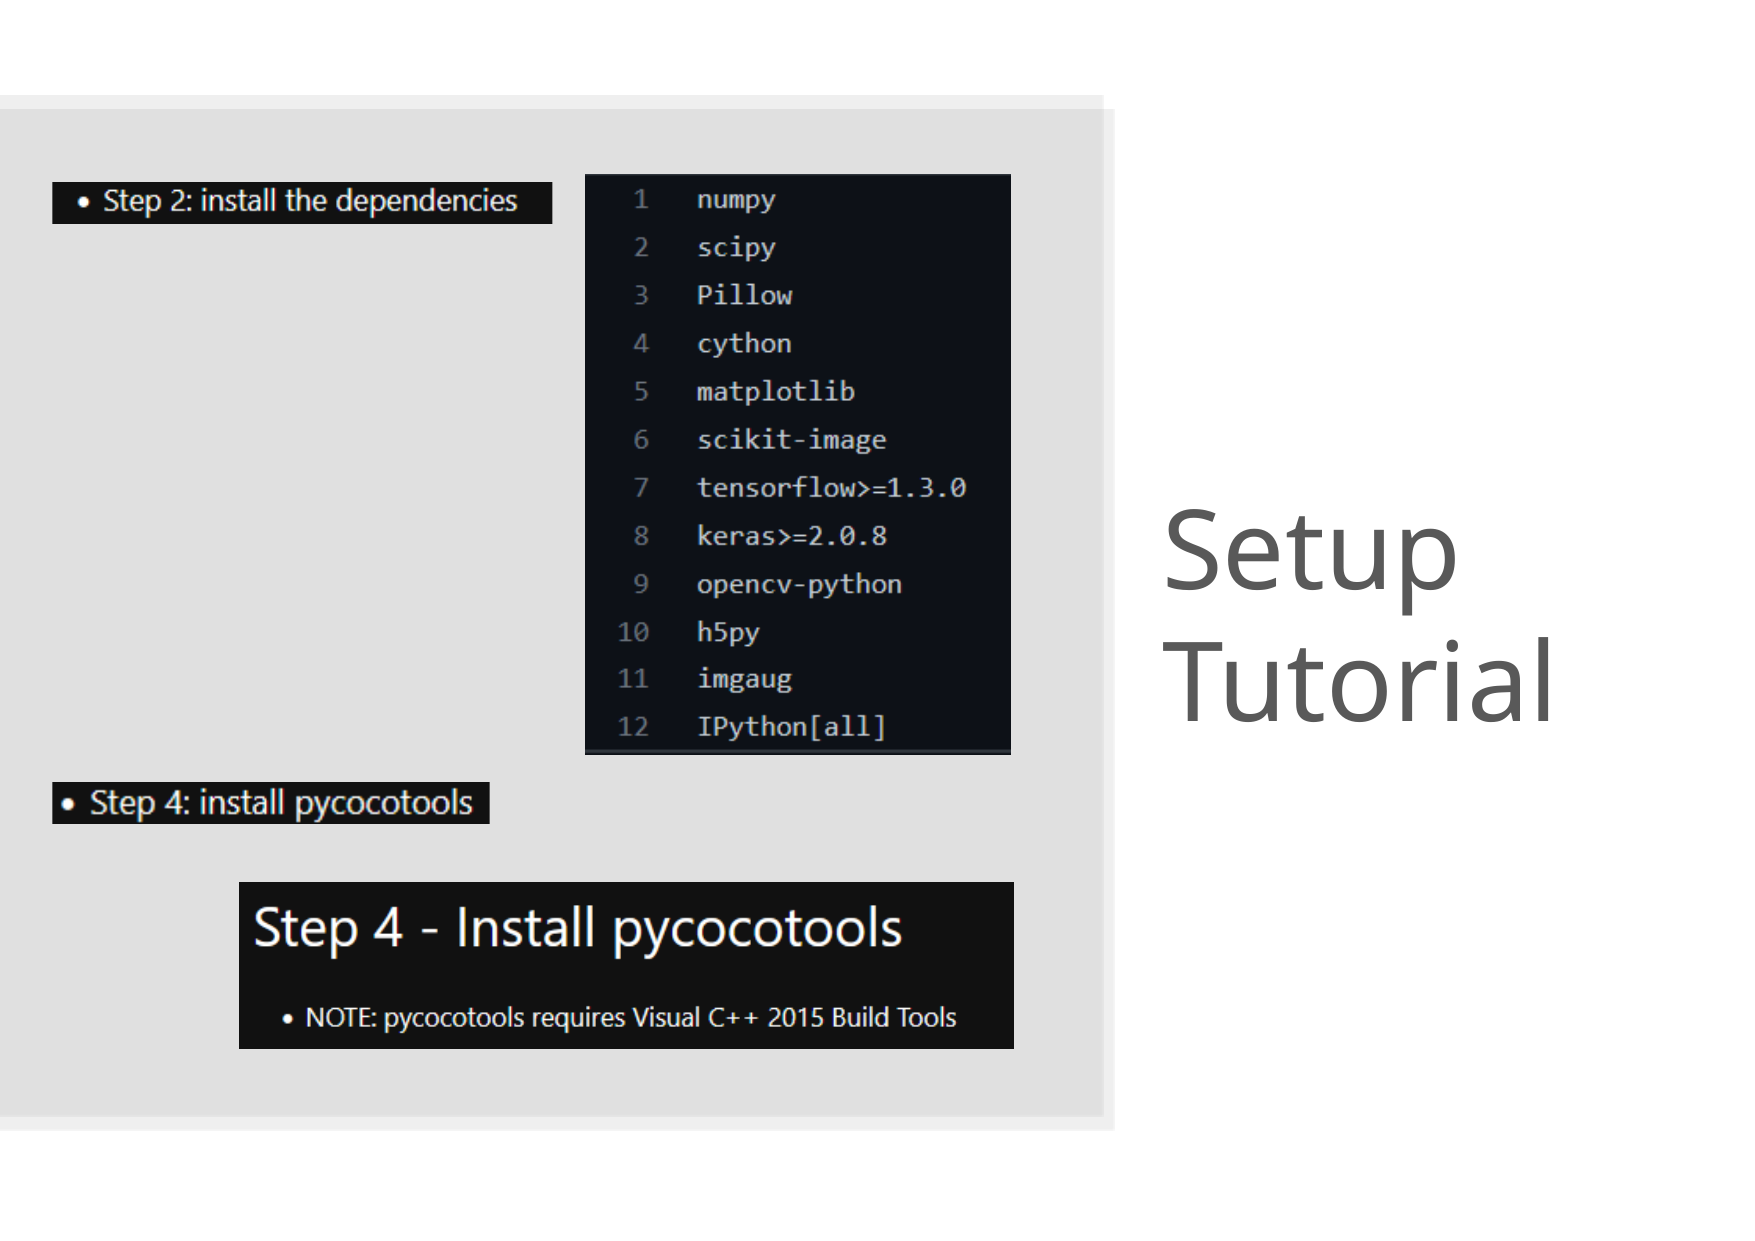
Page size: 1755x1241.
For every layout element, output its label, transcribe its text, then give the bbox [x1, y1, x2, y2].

text_box Setup Tutorial [1147, 471, 1667, 752]
picture [0, 94, 1115, 1131]
